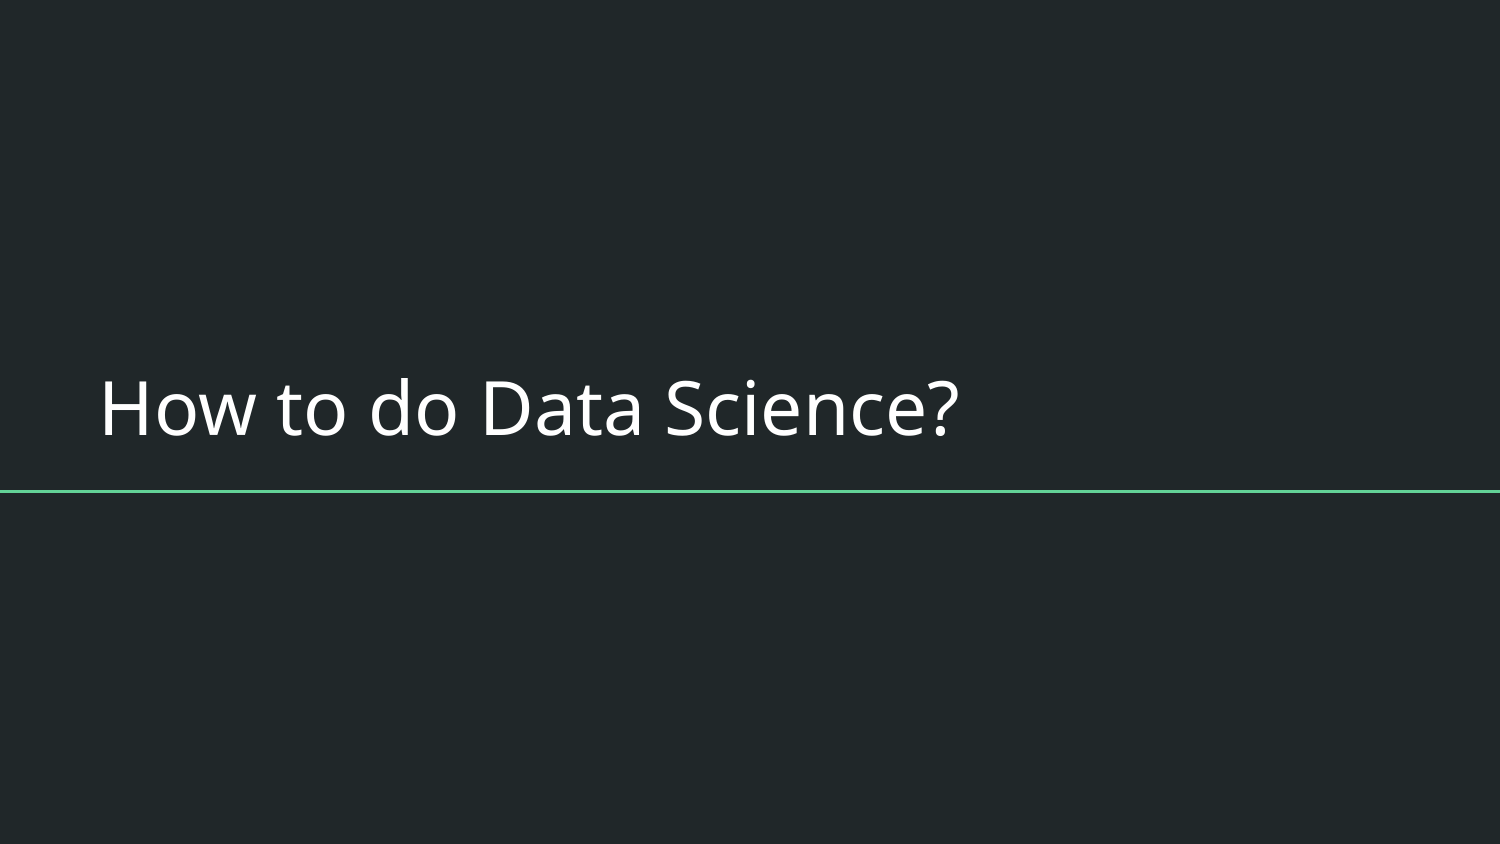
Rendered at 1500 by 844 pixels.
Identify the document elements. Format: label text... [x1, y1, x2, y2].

title How to do Data Science? [83, 337, 1417, 466]
